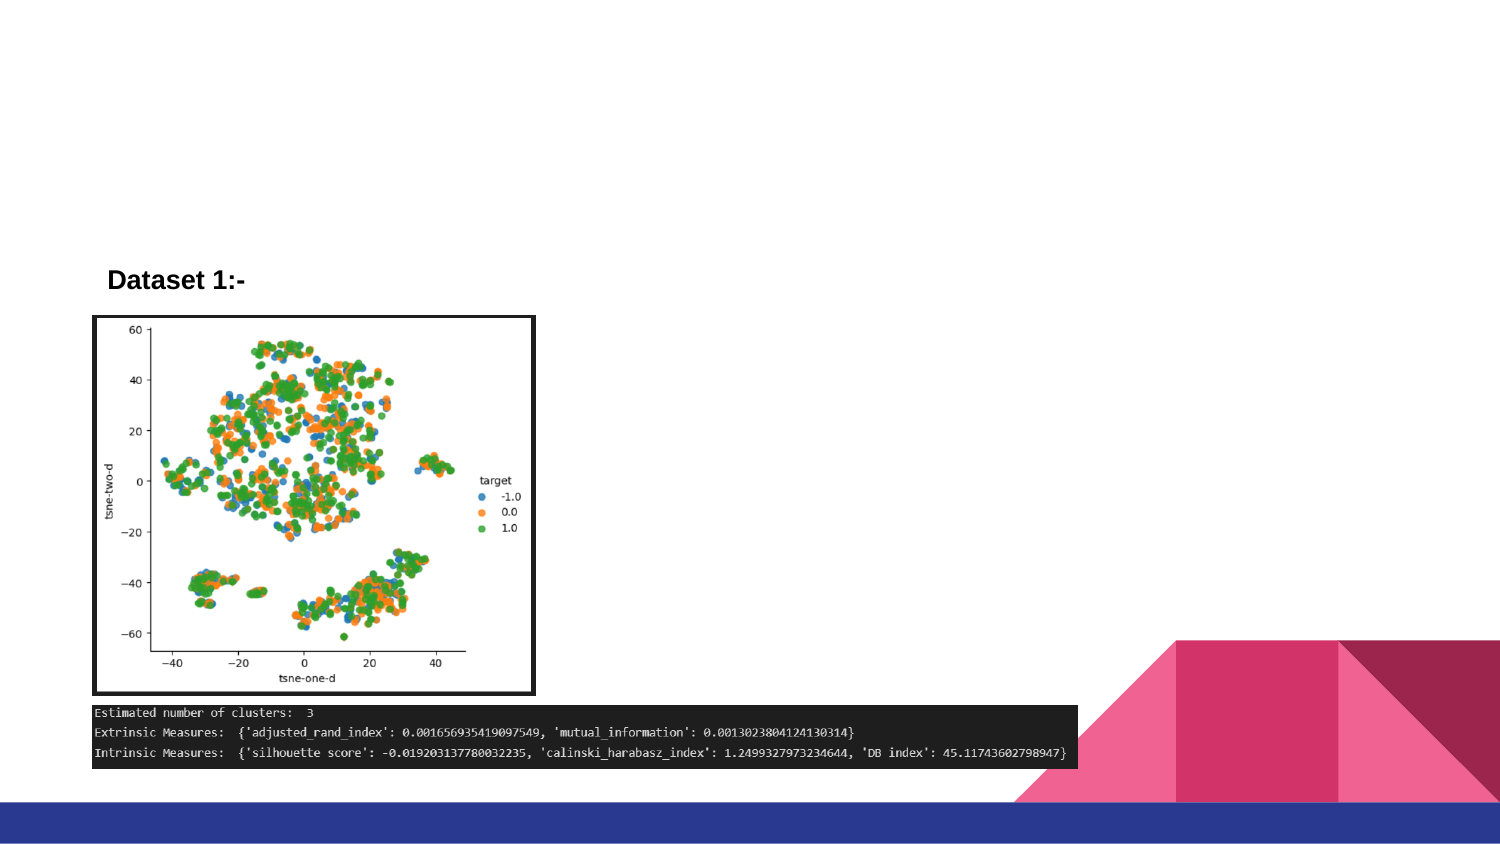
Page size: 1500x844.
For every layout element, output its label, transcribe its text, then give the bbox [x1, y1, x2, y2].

picture [91, 315, 537, 696]
picture [92, 705, 1078, 770]
text_box Dataset 1:- [92, 242, 585, 310]
